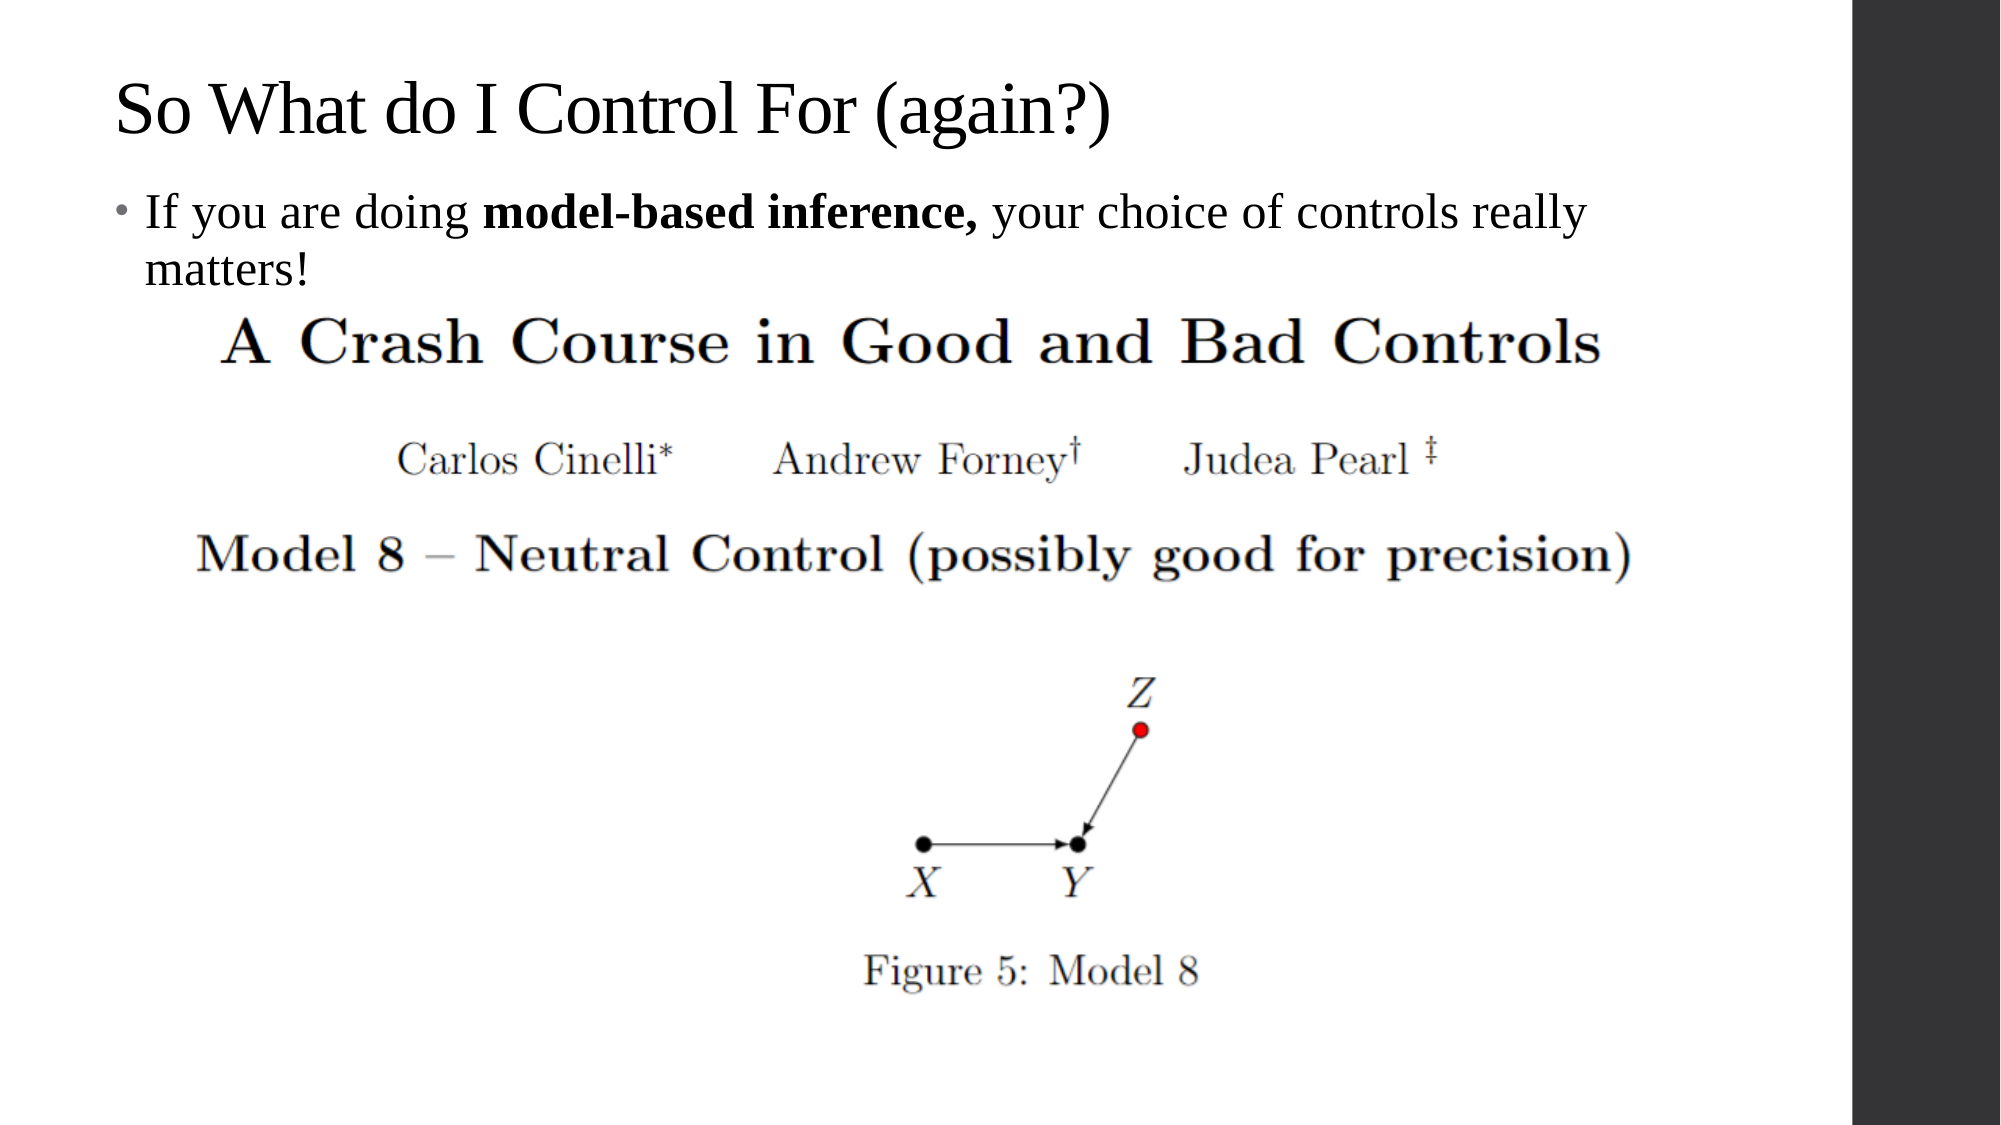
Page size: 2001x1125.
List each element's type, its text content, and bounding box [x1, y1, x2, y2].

list If you are doing model-based inference, your choice of controls really matters! [99, 174, 1743, 1019]
title So What do I Control For (again?) [99, 55, 1813, 158]
picture [159, 289, 1753, 1019]
